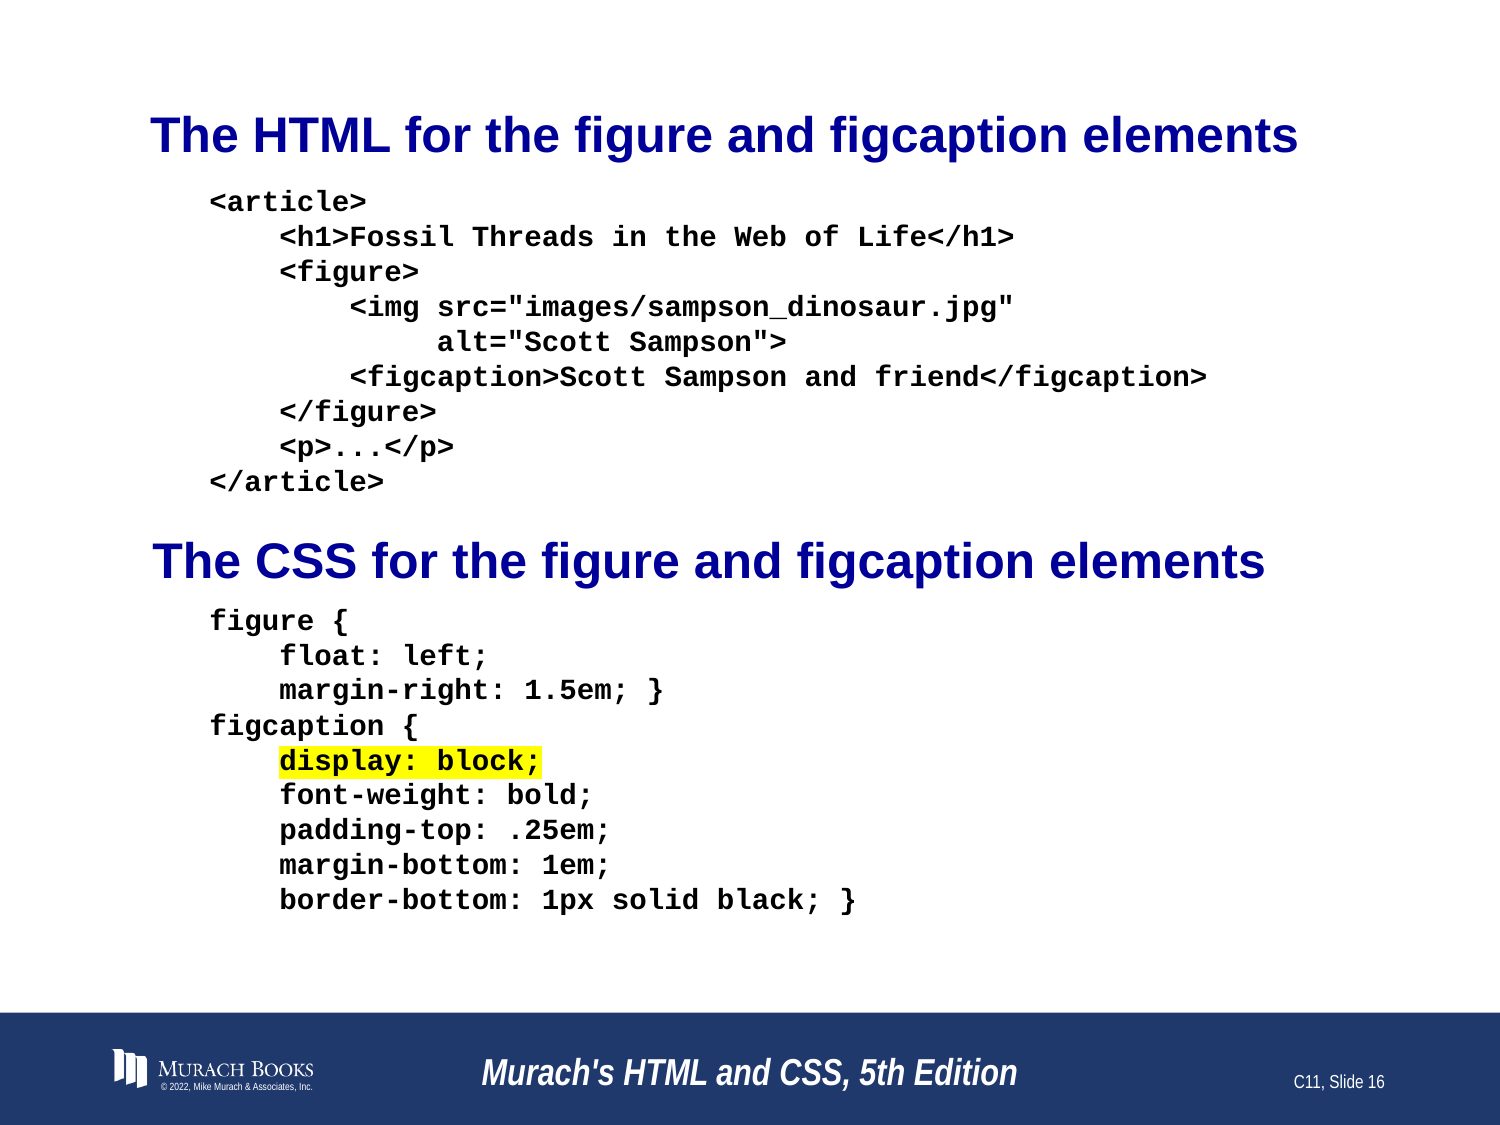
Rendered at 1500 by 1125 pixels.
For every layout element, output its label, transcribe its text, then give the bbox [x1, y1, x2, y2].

list <article> <h1>Fossil Threads in the Web of Life</h1> <figure> <img src="images/sampson_dinosaur.jpg" alt="Scott Sampson"> <figcaption>Scott Sampson and friend</figcaption> </figure> <p>...</p> </article> The CSS for the figure and figcaption elements figure { float: left; margin-right: 1.5em; } figcaption { display: block; font-weight: bold; padding-top: .25em; margin-bottom: 1em; border-bottom: 1px solid black; } [137, 174, 1375, 975]
title The HTML for the figure and figcaption elements [150, 102, 1350, 164]
slide_number Murach's HTML and CSS, 5th Edition [463, 1025, 1050, 1100]
slide_number C11, Slide 16 [1087, 1025, 1400, 1100]
footer © 2022, Mike Murach & Associates, Inc. [12, 1025, 463, 1100]
